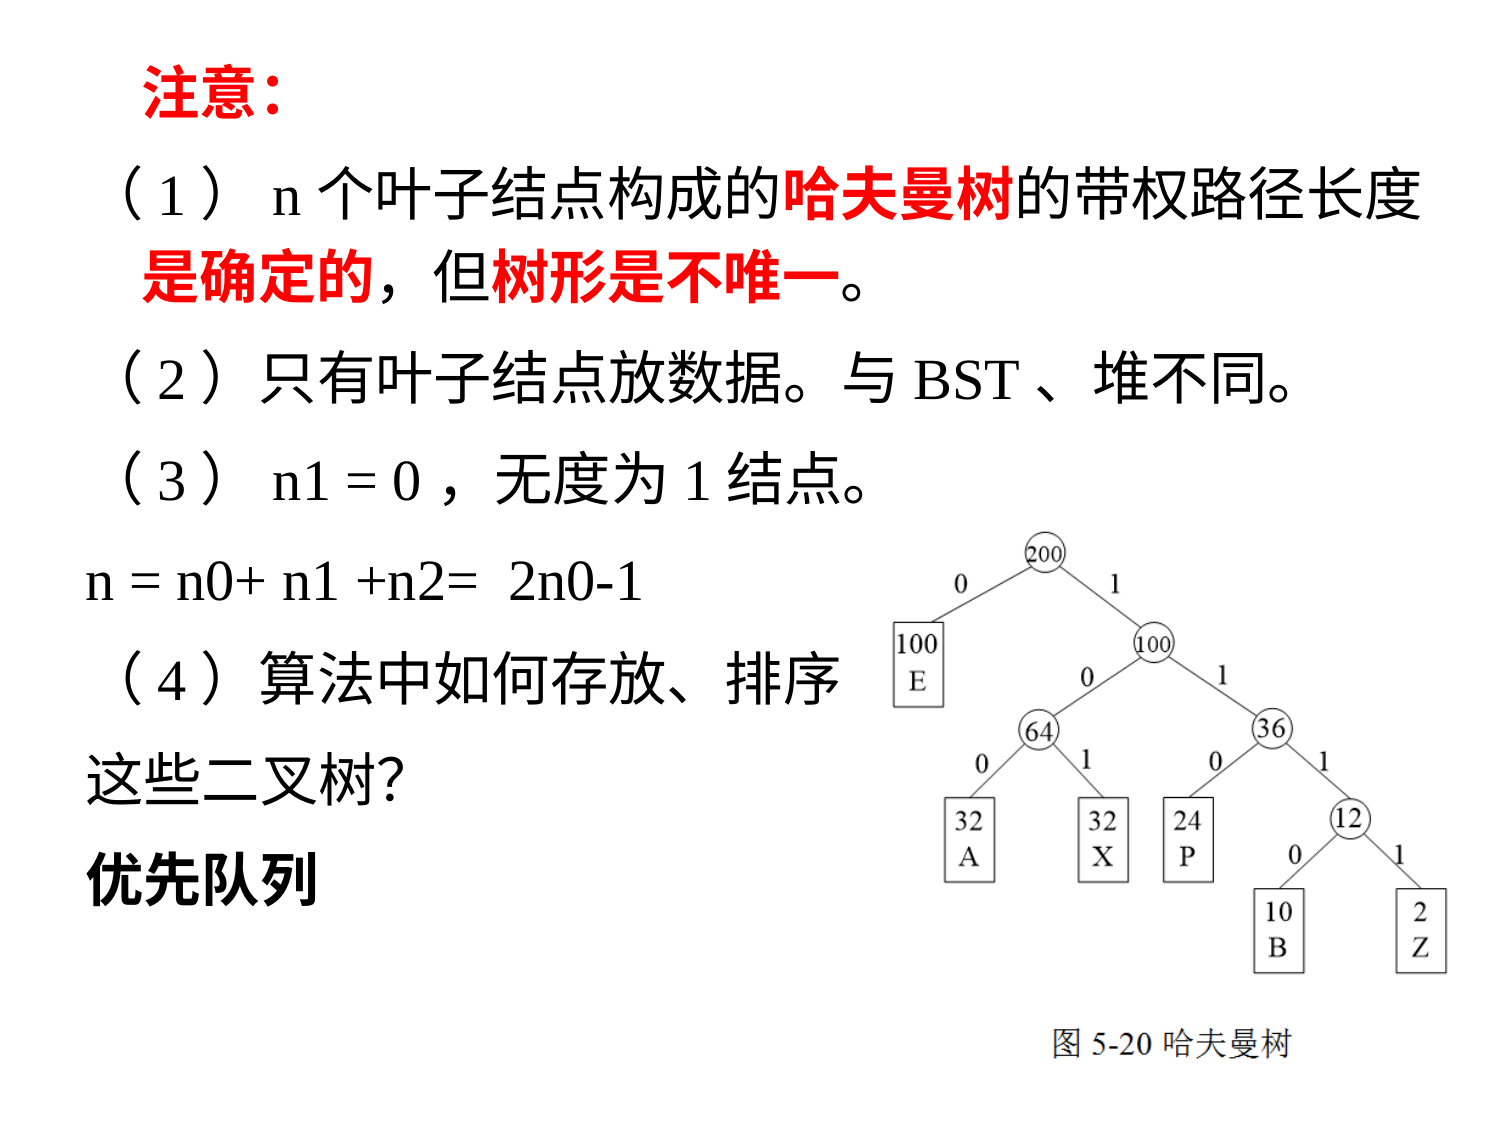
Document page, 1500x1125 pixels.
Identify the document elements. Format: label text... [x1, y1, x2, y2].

list 注意： （1）n个叶子结点构成的哈夫曼树的带权路径长度是确定的，但树形是不唯一。 （2）只有叶子结点放数据。与BST、堆不同。 （3）n1 = 0，无度为1结点。 n = n0+ n1 +n2= 2n0-1 （4）算法中如何存放、排序 这些二叉树？ 优先队列 [70, 35, 1442, 1094]
picture [844, 526, 1466, 1067]
